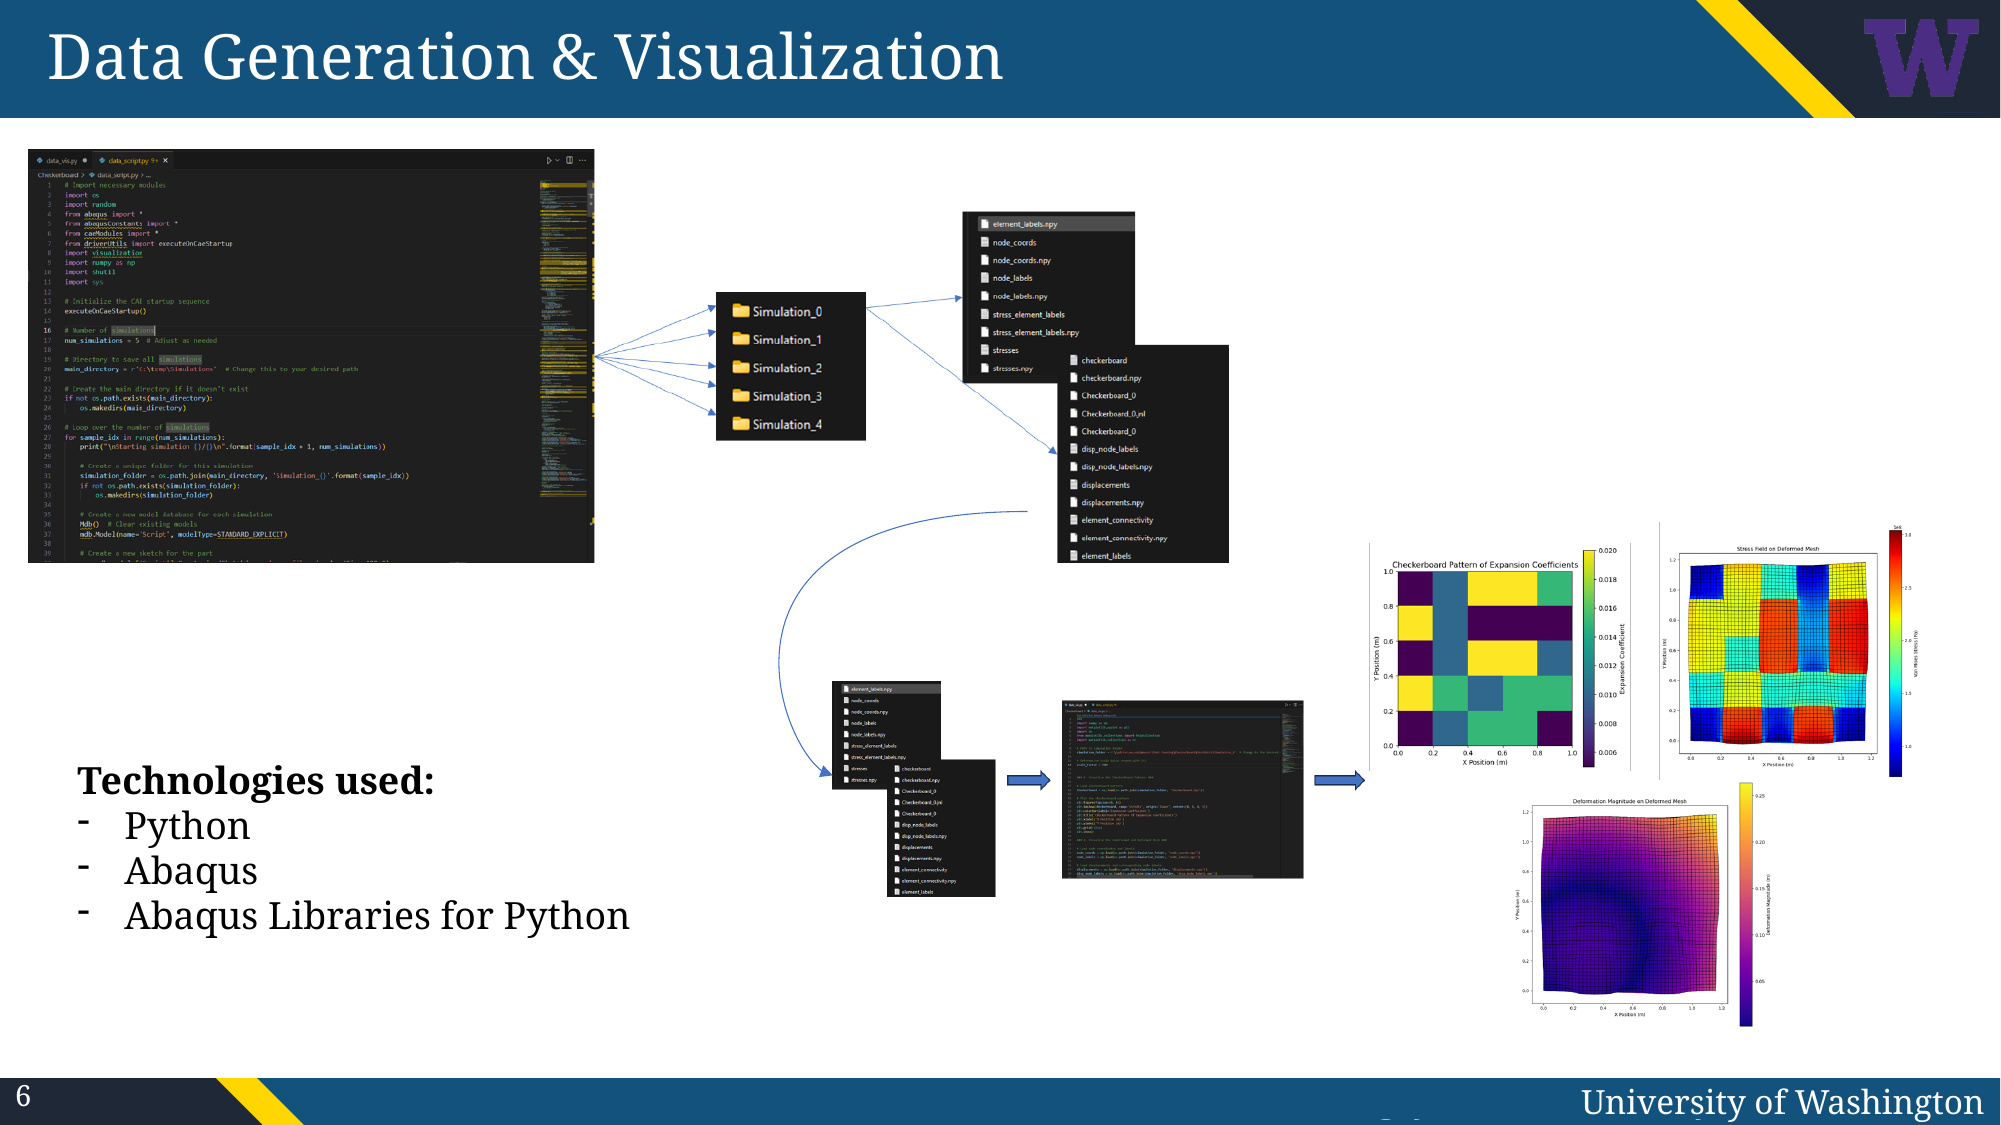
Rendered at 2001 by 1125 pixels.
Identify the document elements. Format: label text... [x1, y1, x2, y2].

text_box Technologies used: Python Abaqus Abaqus Libraries for Python [62, 749, 646, 990]
picture [1859, 8, 1982, 103]
title Data Generation & Visualization [32, 5, 1474, 113]
slide_number 6 [0, 1065, 450, 1125]
picture [28, 149, 1921, 1029]
text_box [1860, 0, 2000, 113]
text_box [798, 546, 1063, 741]
text_box University of Washington [1284, 1081, 2000, 1120]
